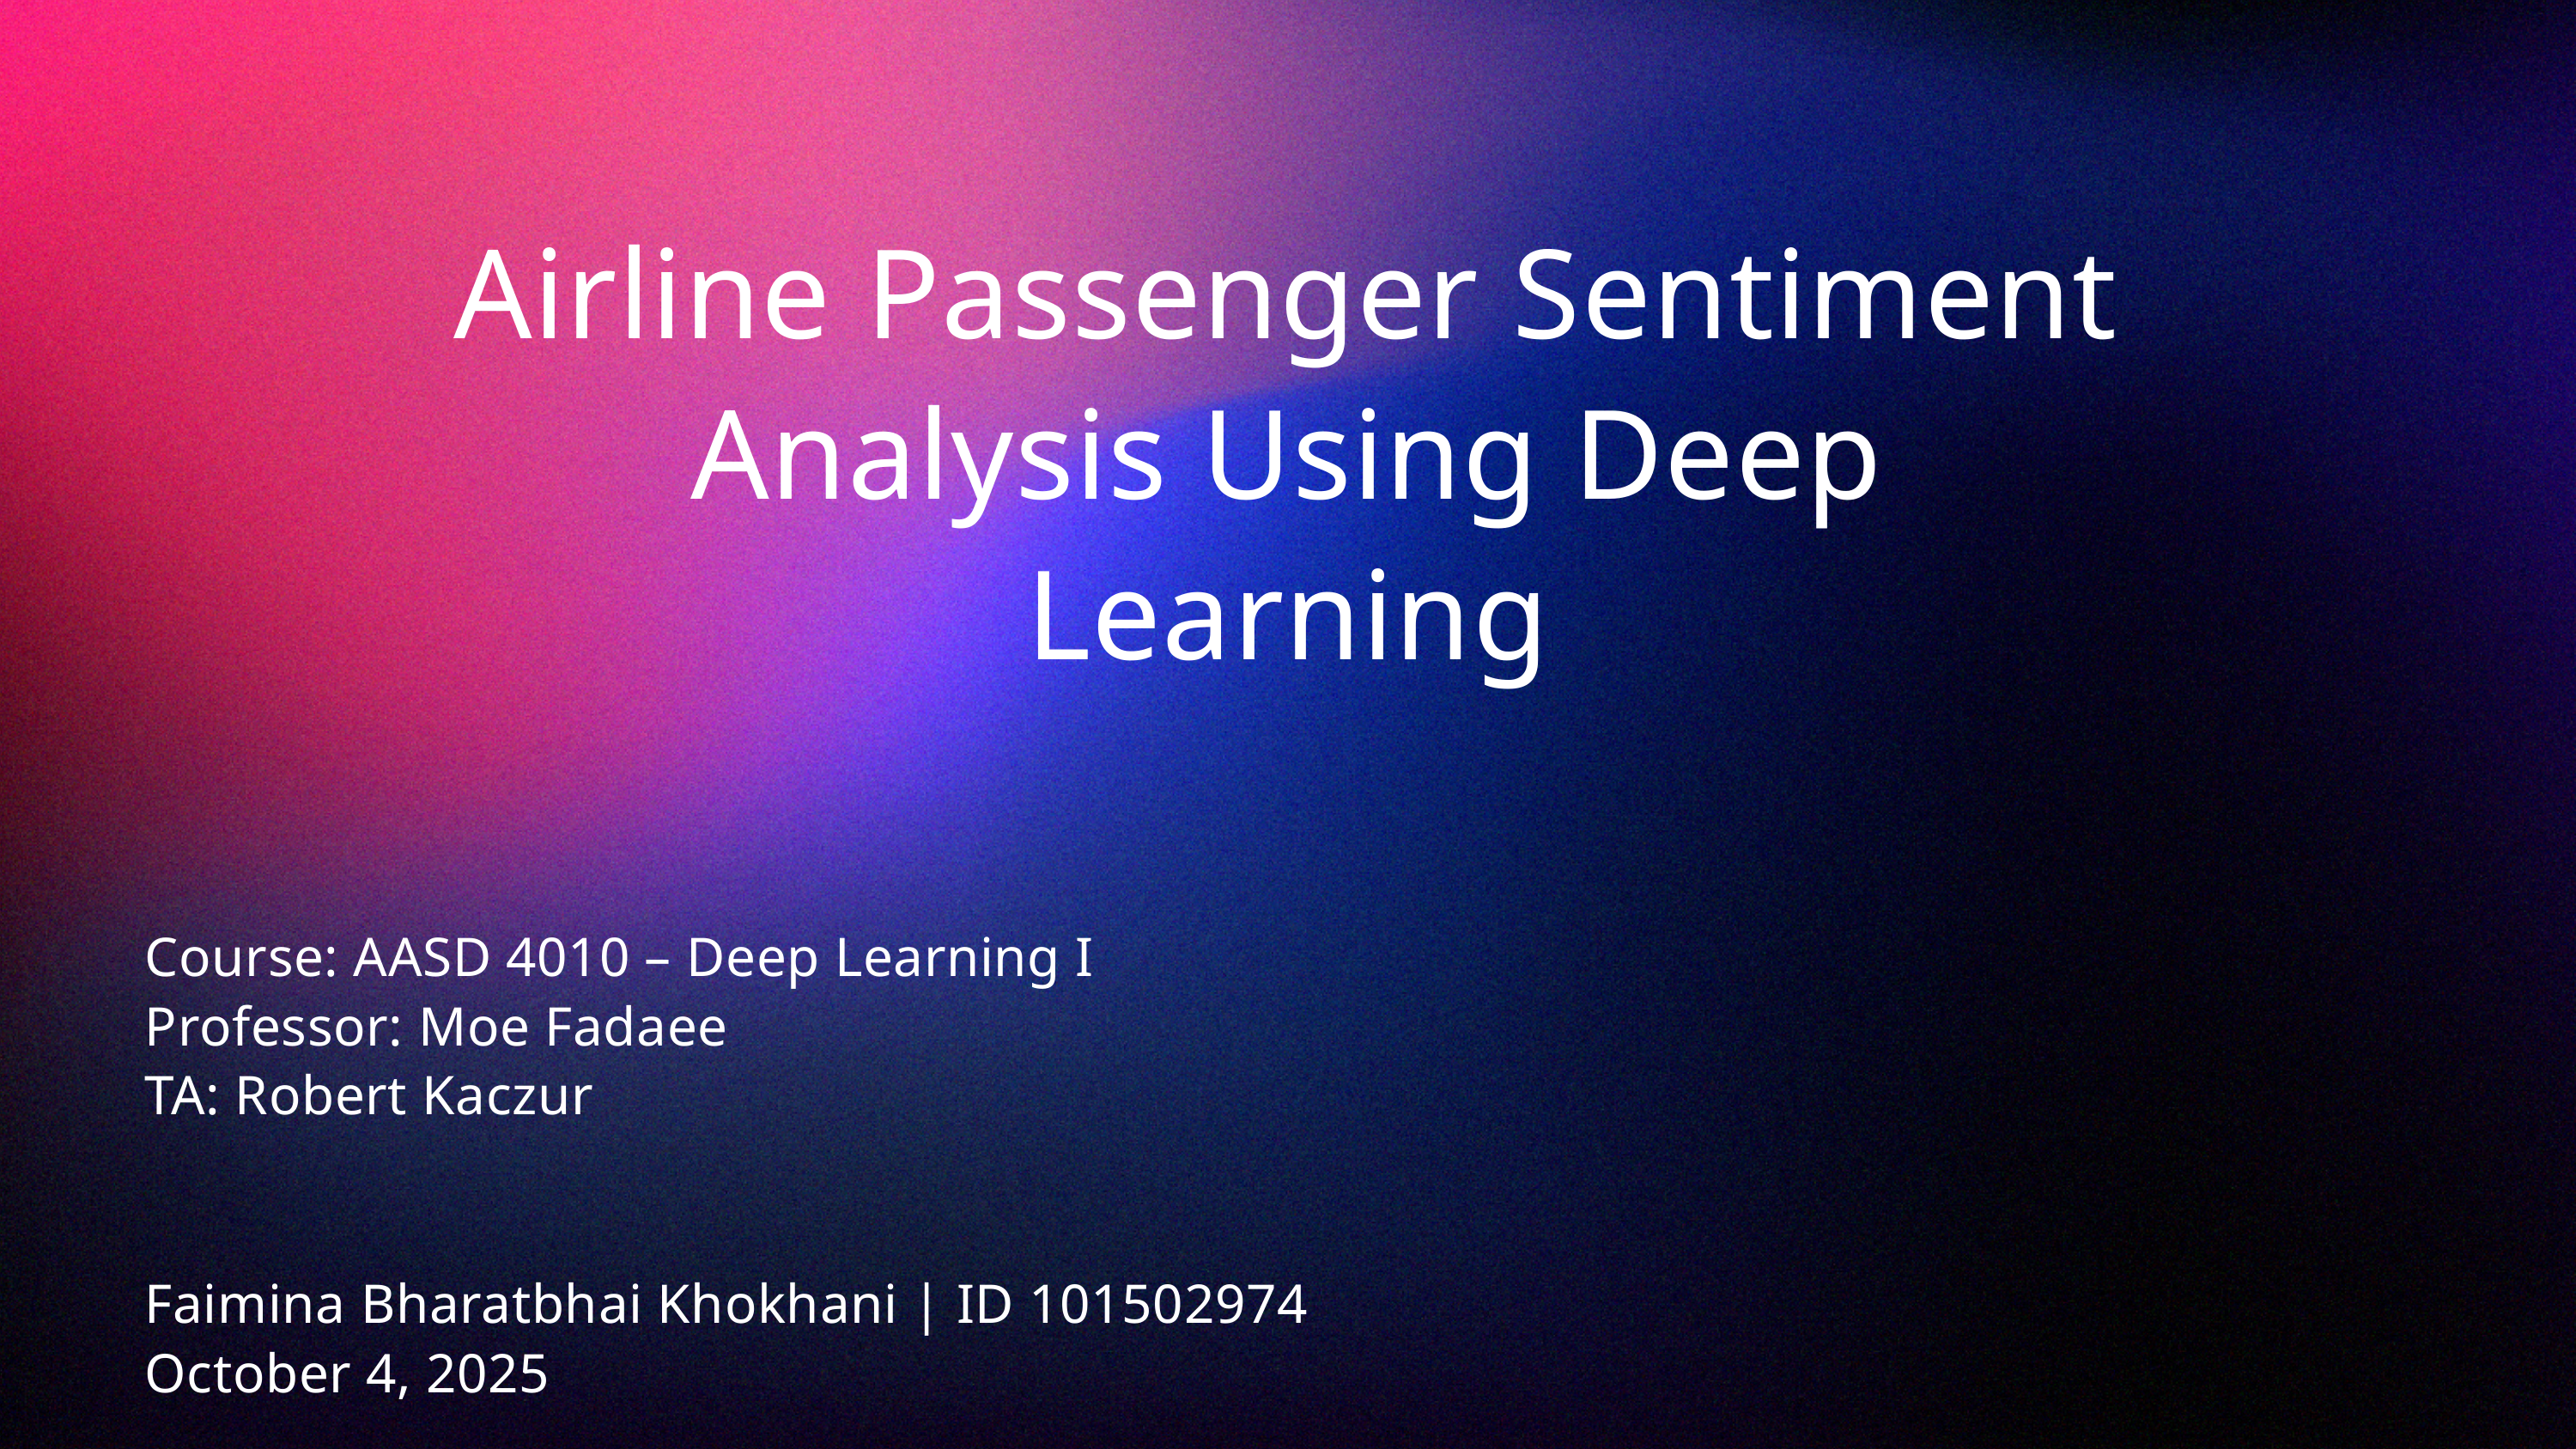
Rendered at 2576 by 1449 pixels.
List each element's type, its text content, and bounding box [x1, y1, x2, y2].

text_box Course: AASD 4010 – Deep Learning I Professor: Moe Fadaee TA: Robert Kaczur Faimina Bharatbhai Khokhani | ID 101502974 October 4, 2025 [144, 917, 1858, 1404]
text_box [0, 0, 2576, 1449]
text_box Airline Passenger Sentiment Analysis Using Deep Learning [431, 203, 2145, 685]
